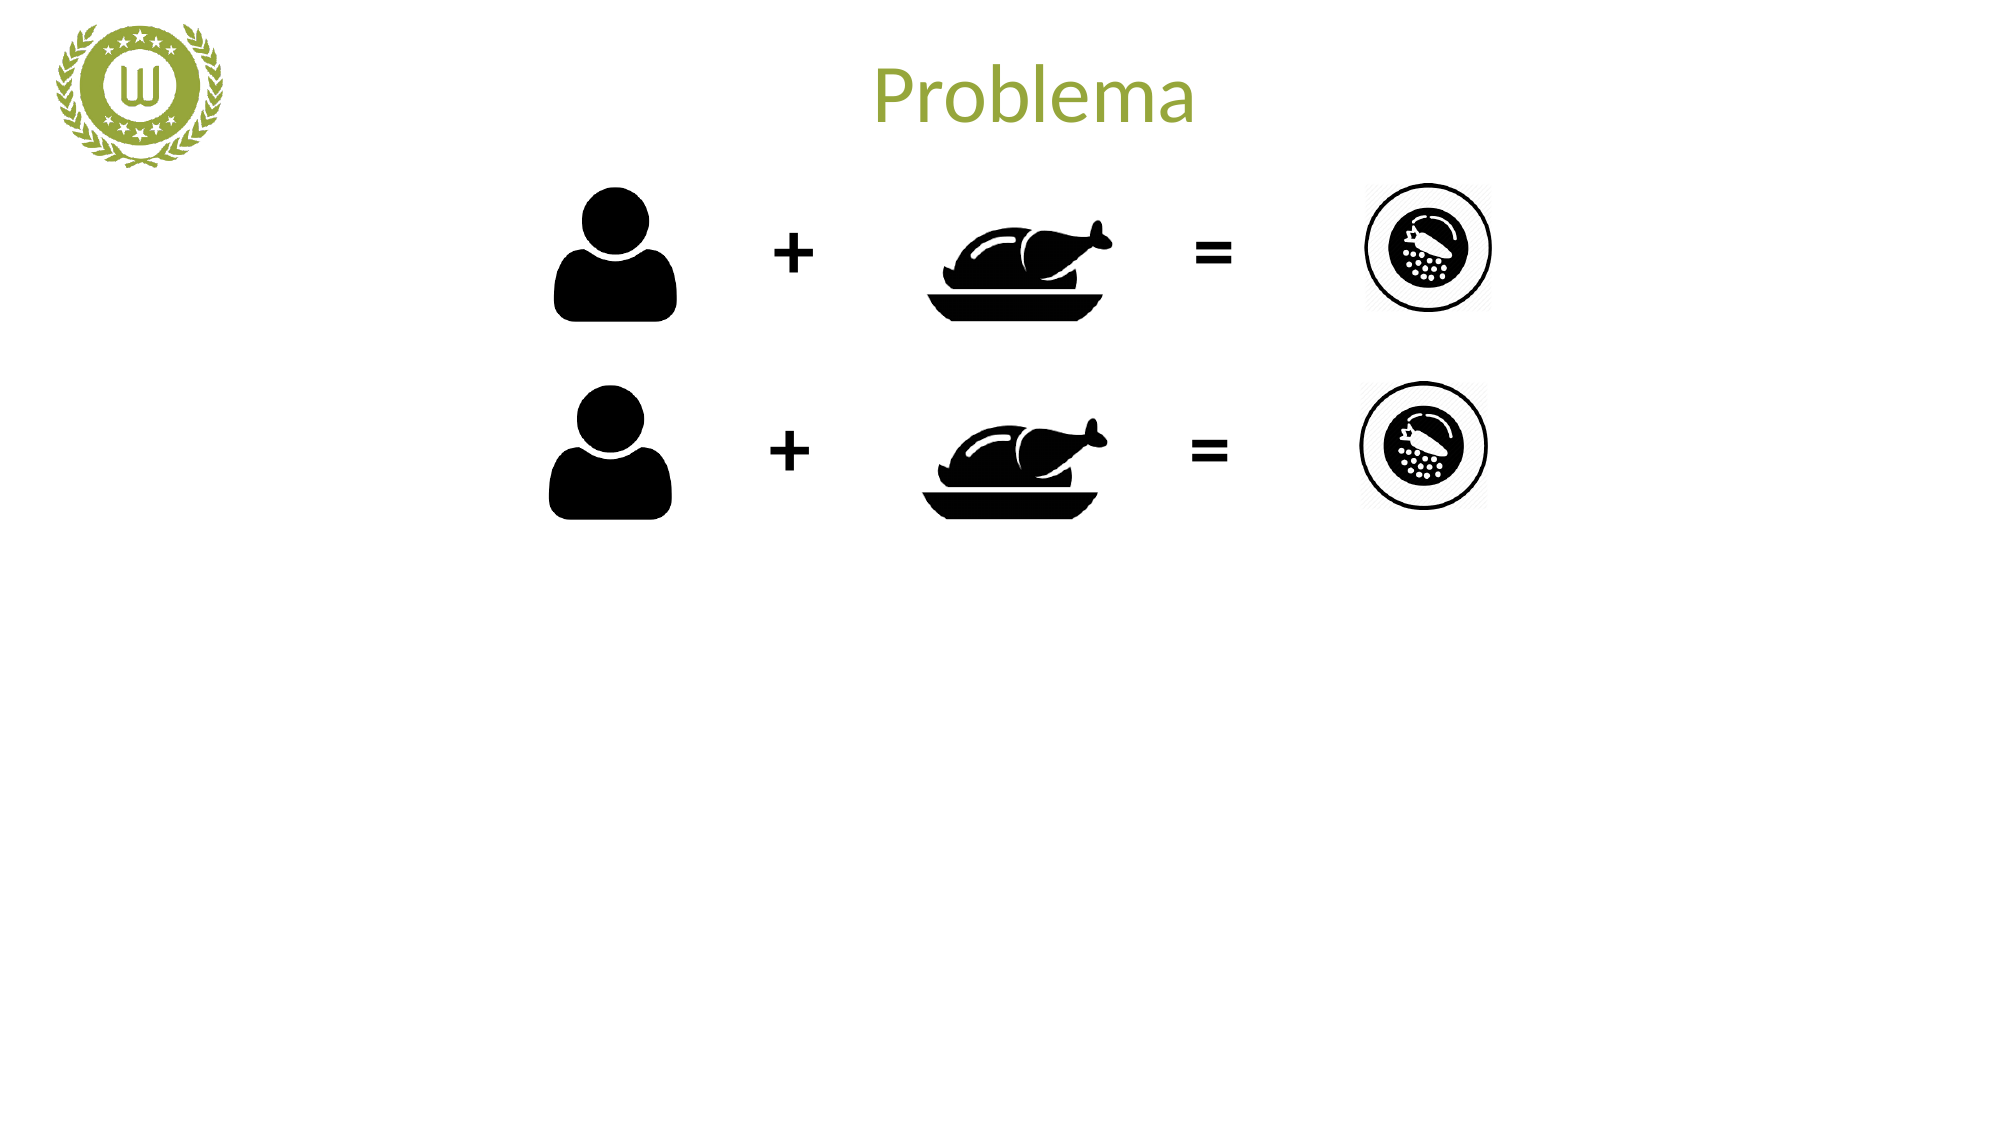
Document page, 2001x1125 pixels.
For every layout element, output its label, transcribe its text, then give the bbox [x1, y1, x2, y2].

picture [536, 174, 693, 331]
text_box Problema [810, 31, 1261, 147]
text_box = [1168, 188, 1261, 304]
text_box + [748, 188, 841, 304]
picture [56, 24, 223, 168]
picture [531, 372, 688, 529]
text_box = [1164, 387, 1256, 502]
text_box + [744, 387, 836, 502]
picture [925, 167, 1113, 359]
picture [1364, 183, 1492, 312]
picture [1359, 381, 1488, 510]
picture [920, 365, 1108, 557]
